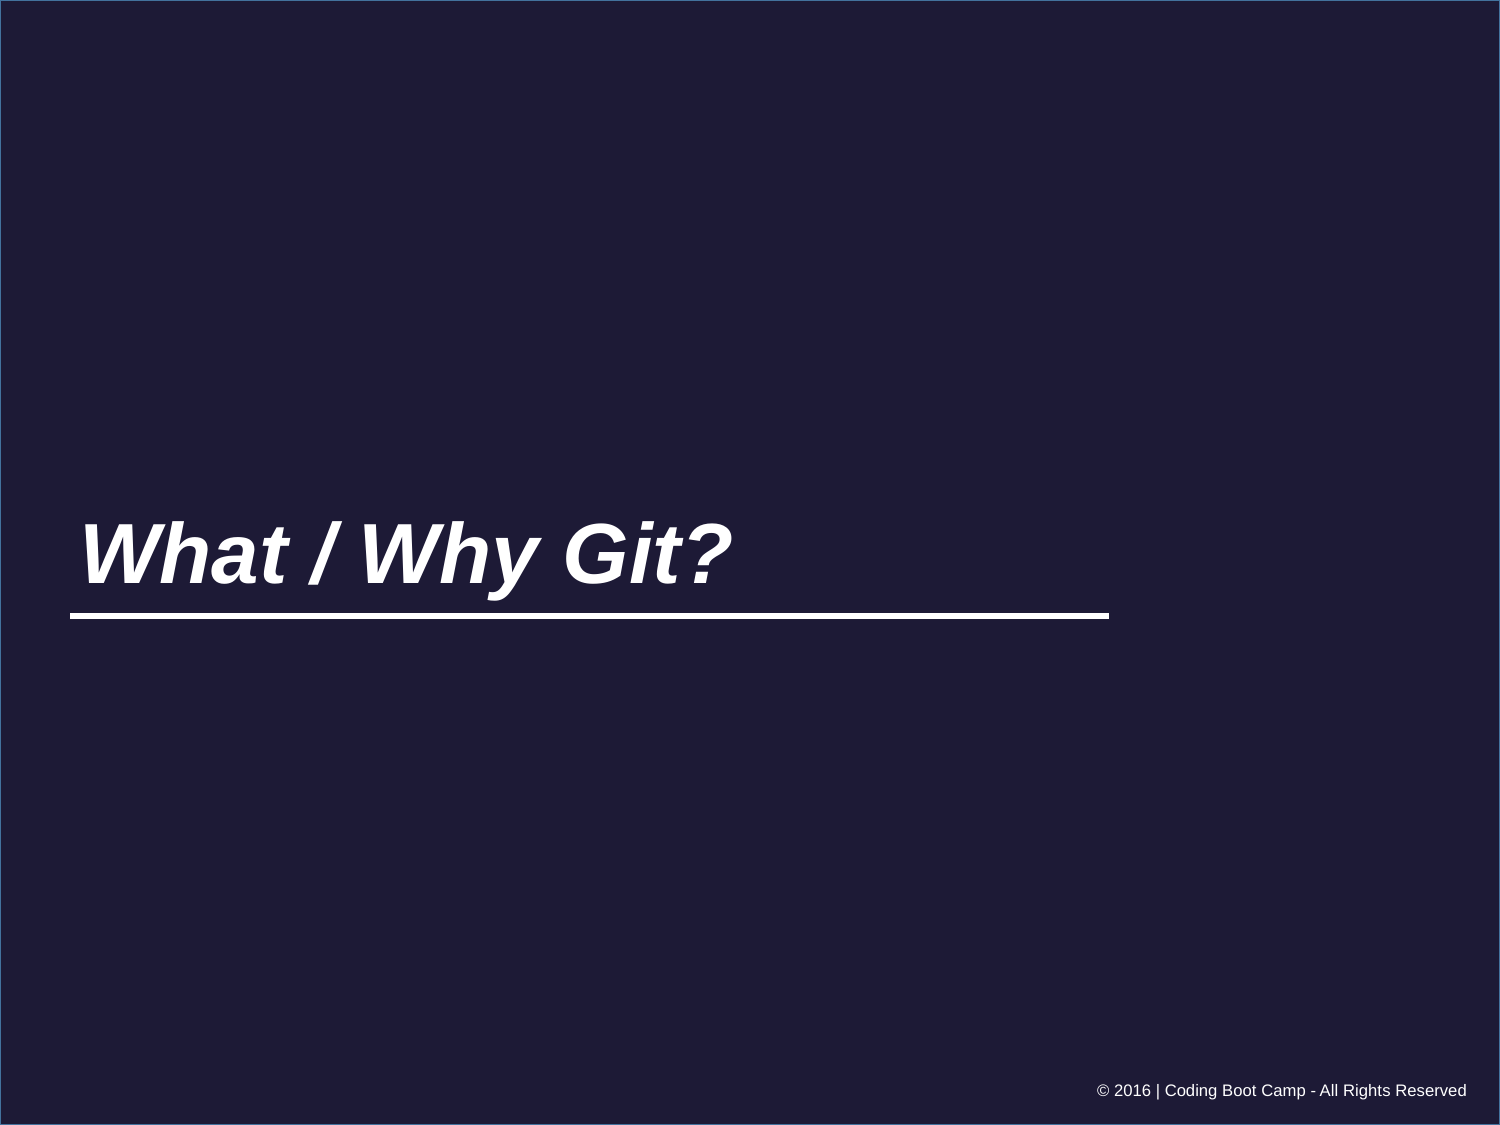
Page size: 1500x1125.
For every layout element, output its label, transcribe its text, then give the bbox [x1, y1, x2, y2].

title What / Why Git? [64, 484, 1415, 628]
